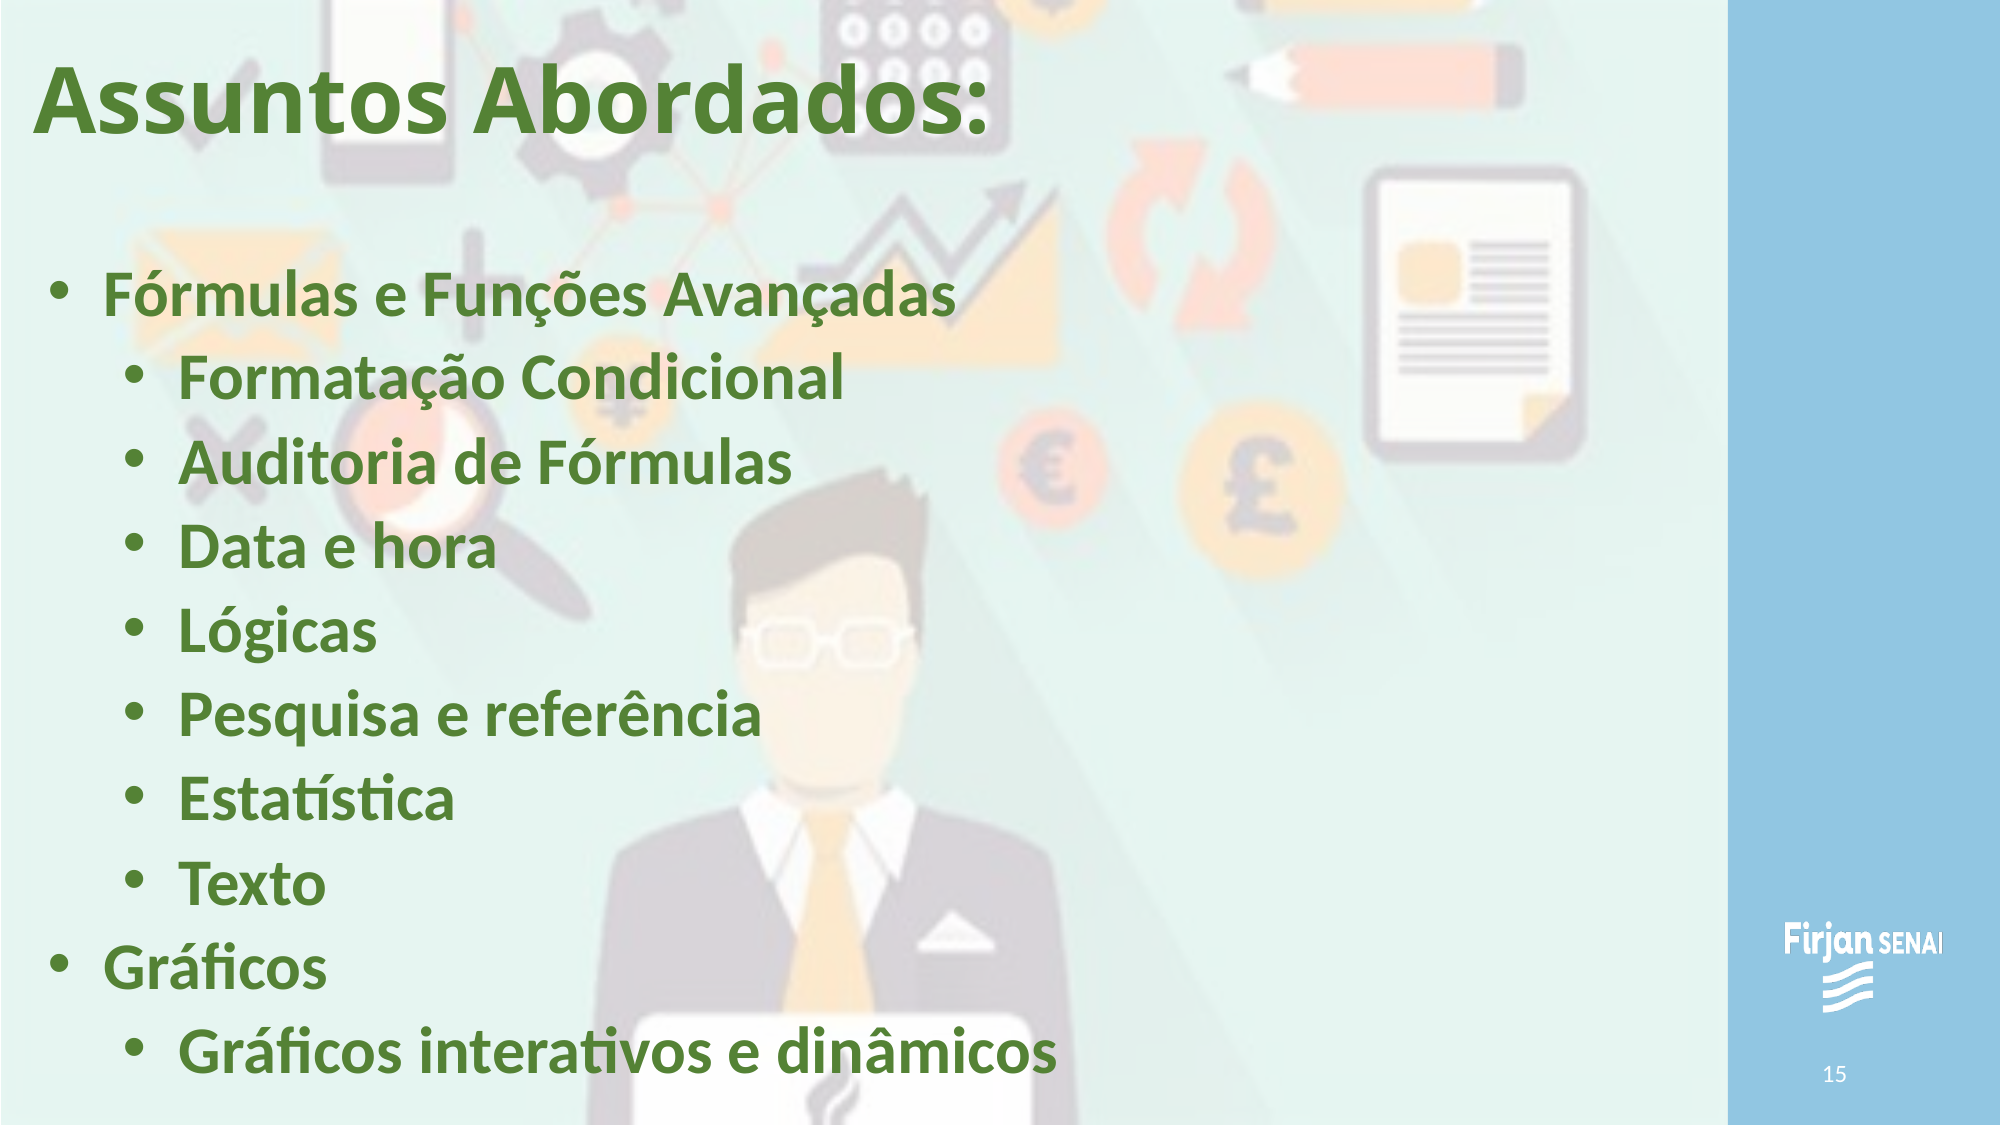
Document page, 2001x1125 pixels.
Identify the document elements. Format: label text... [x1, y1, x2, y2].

picture [1, 0, 1728, 1125]
text_box [1728, 0, 2000, 1125]
picture [1780, 918, 1945, 1014]
slide_number 15 [1728, 1042, 1863, 1103]
